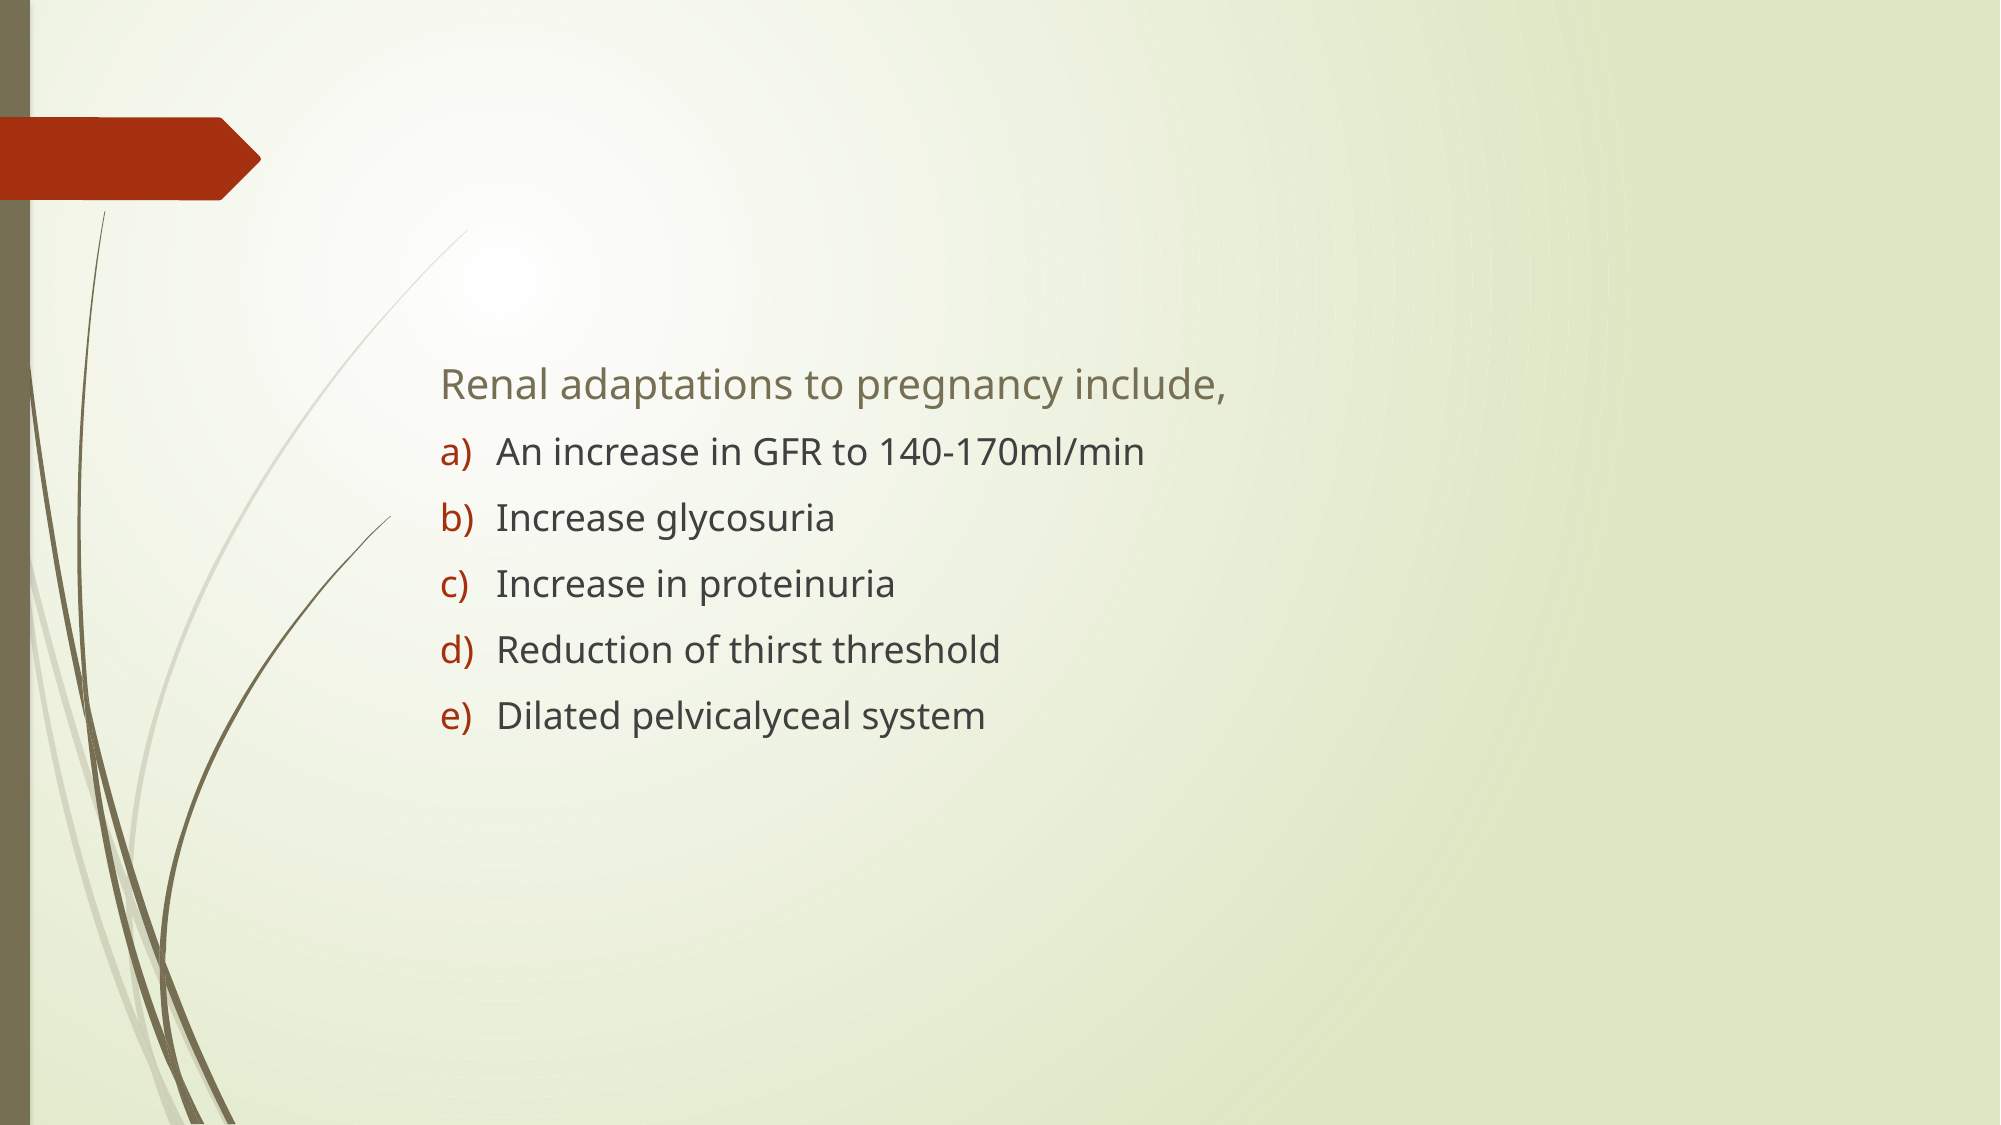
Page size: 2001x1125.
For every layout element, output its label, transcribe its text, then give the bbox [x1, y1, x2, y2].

list Renal adaptations to pregnancy include, An increase in GFR to 140-170ml/min Increase glycosuria Increase in proteinuria Reduction of thirst threshold Dilated pelvicalyceal system [424, 350, 1888, 970]
